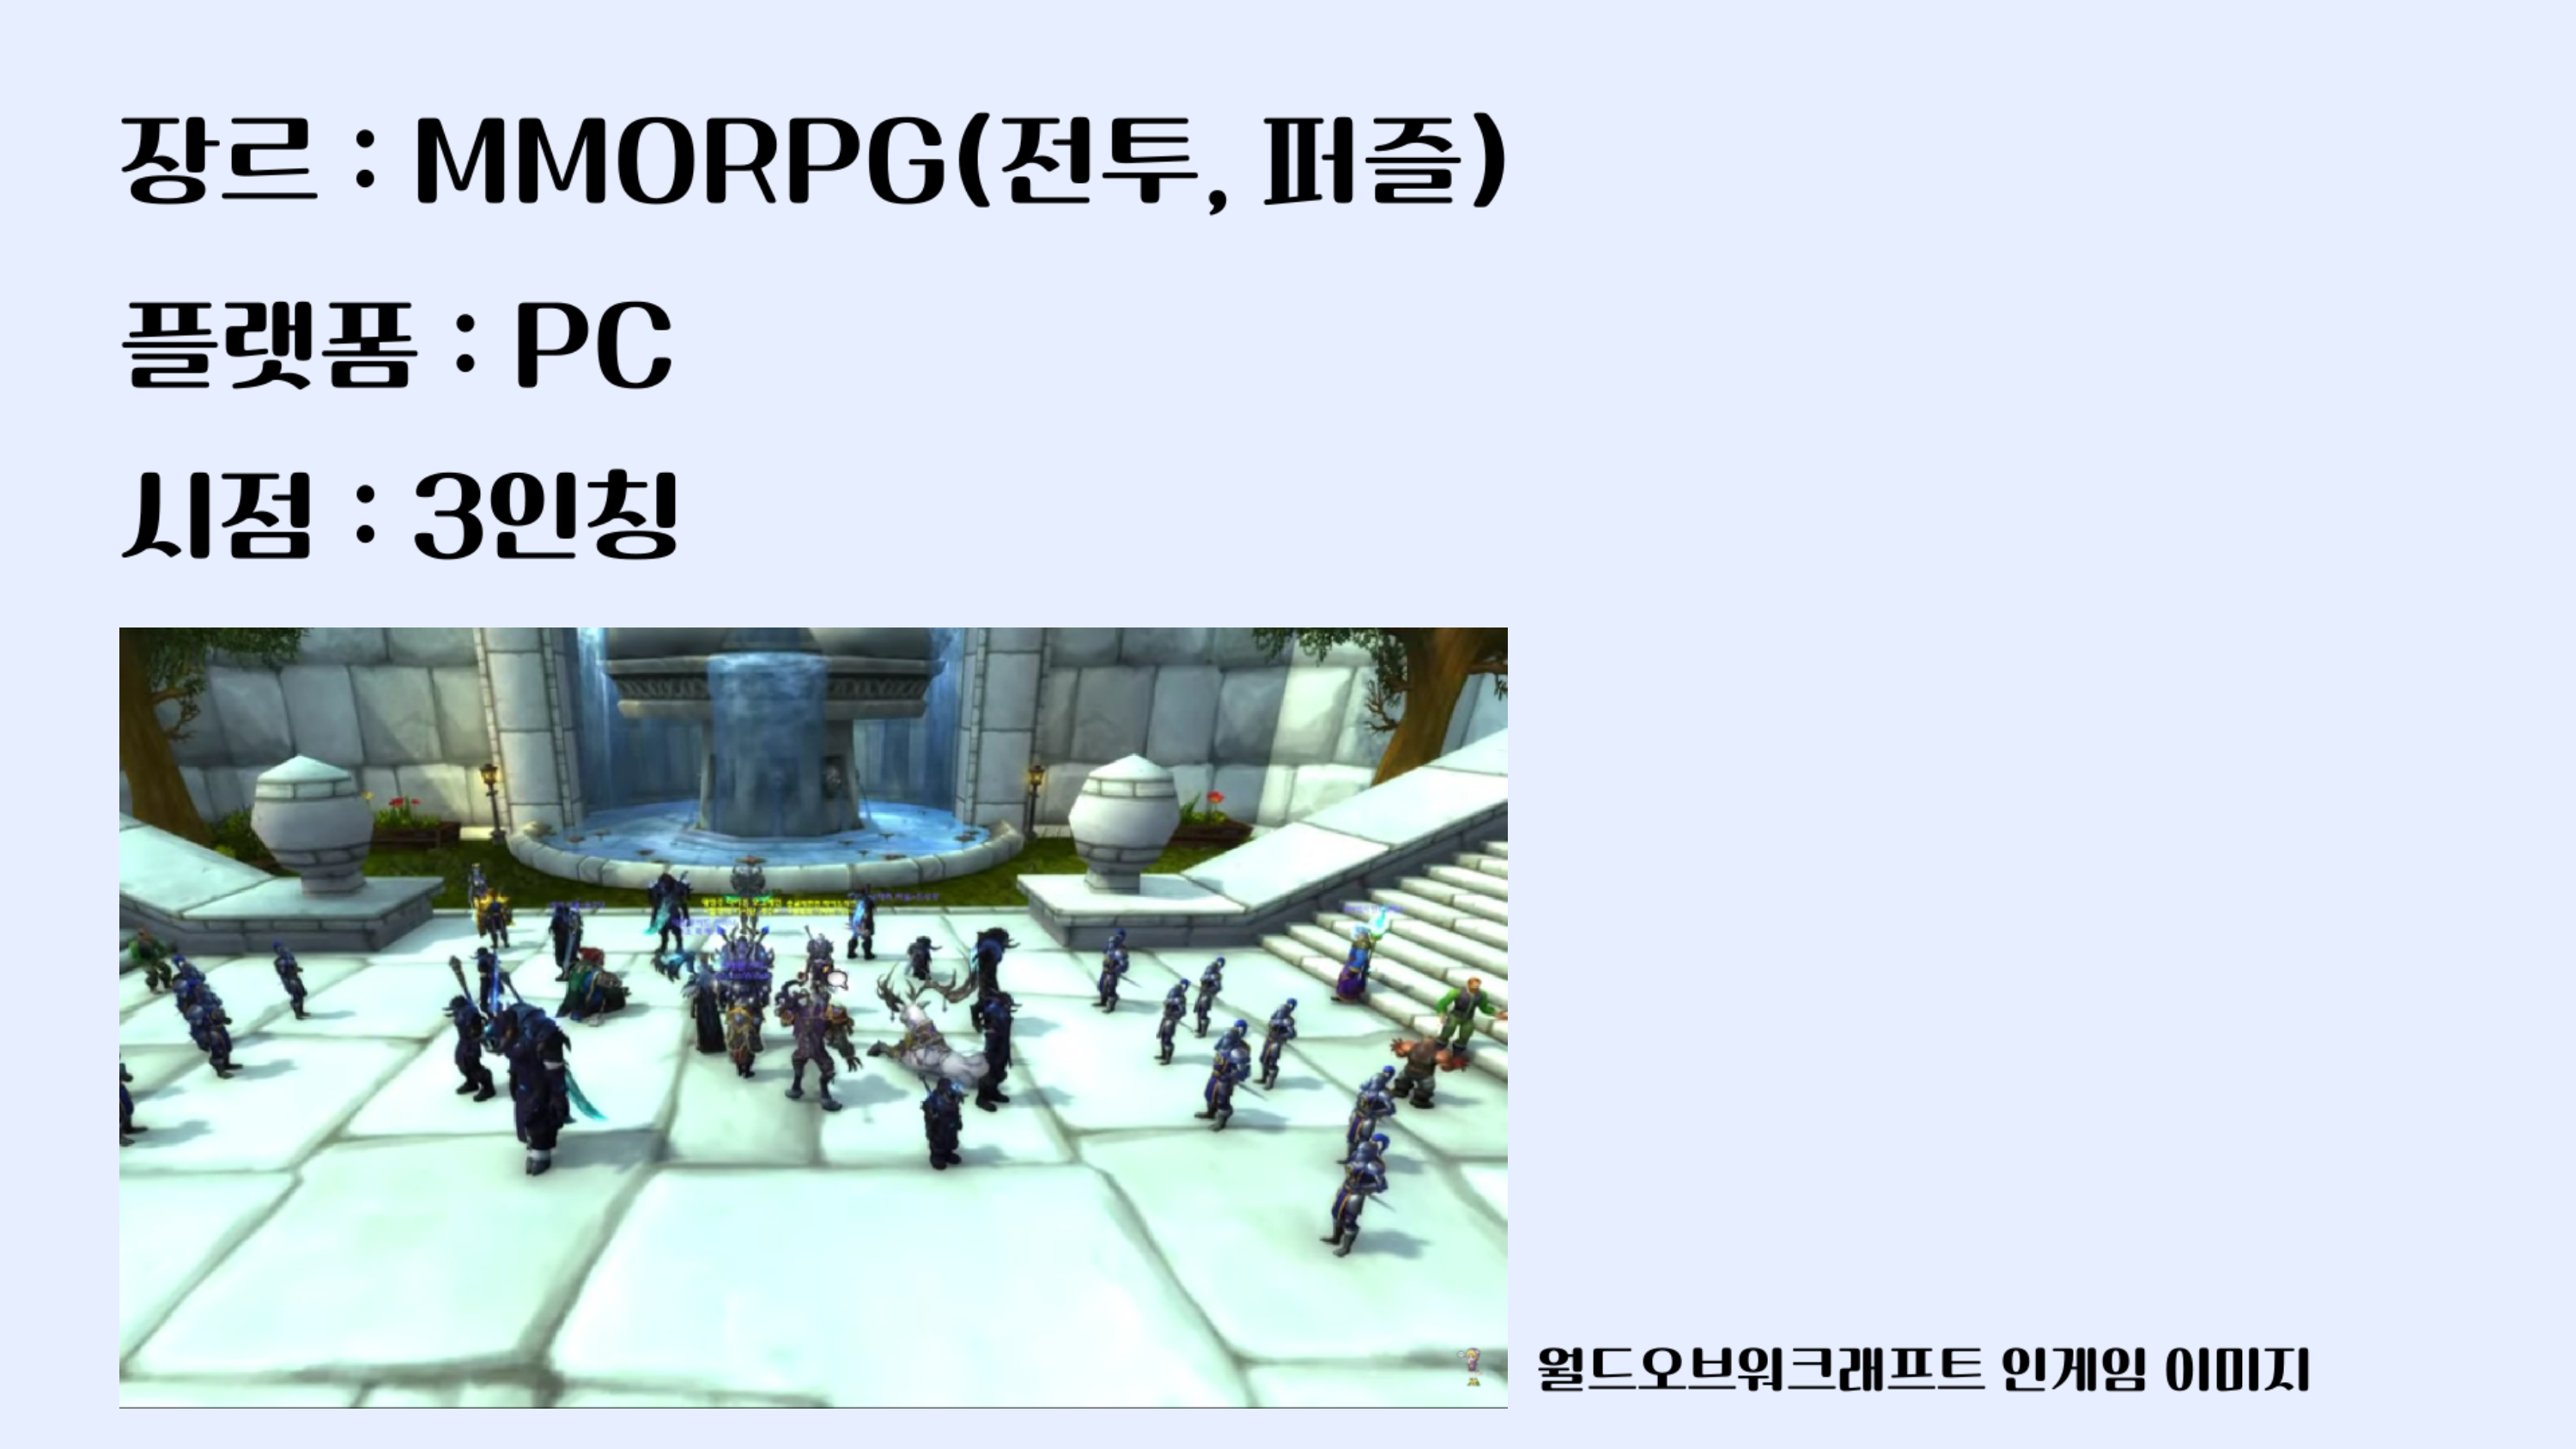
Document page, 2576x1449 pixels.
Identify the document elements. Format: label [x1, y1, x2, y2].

text_box [119, 627, 1509, 1409]
picture [1528, 1325, 2340, 1433]
picture [103, 70, 1575, 642]
